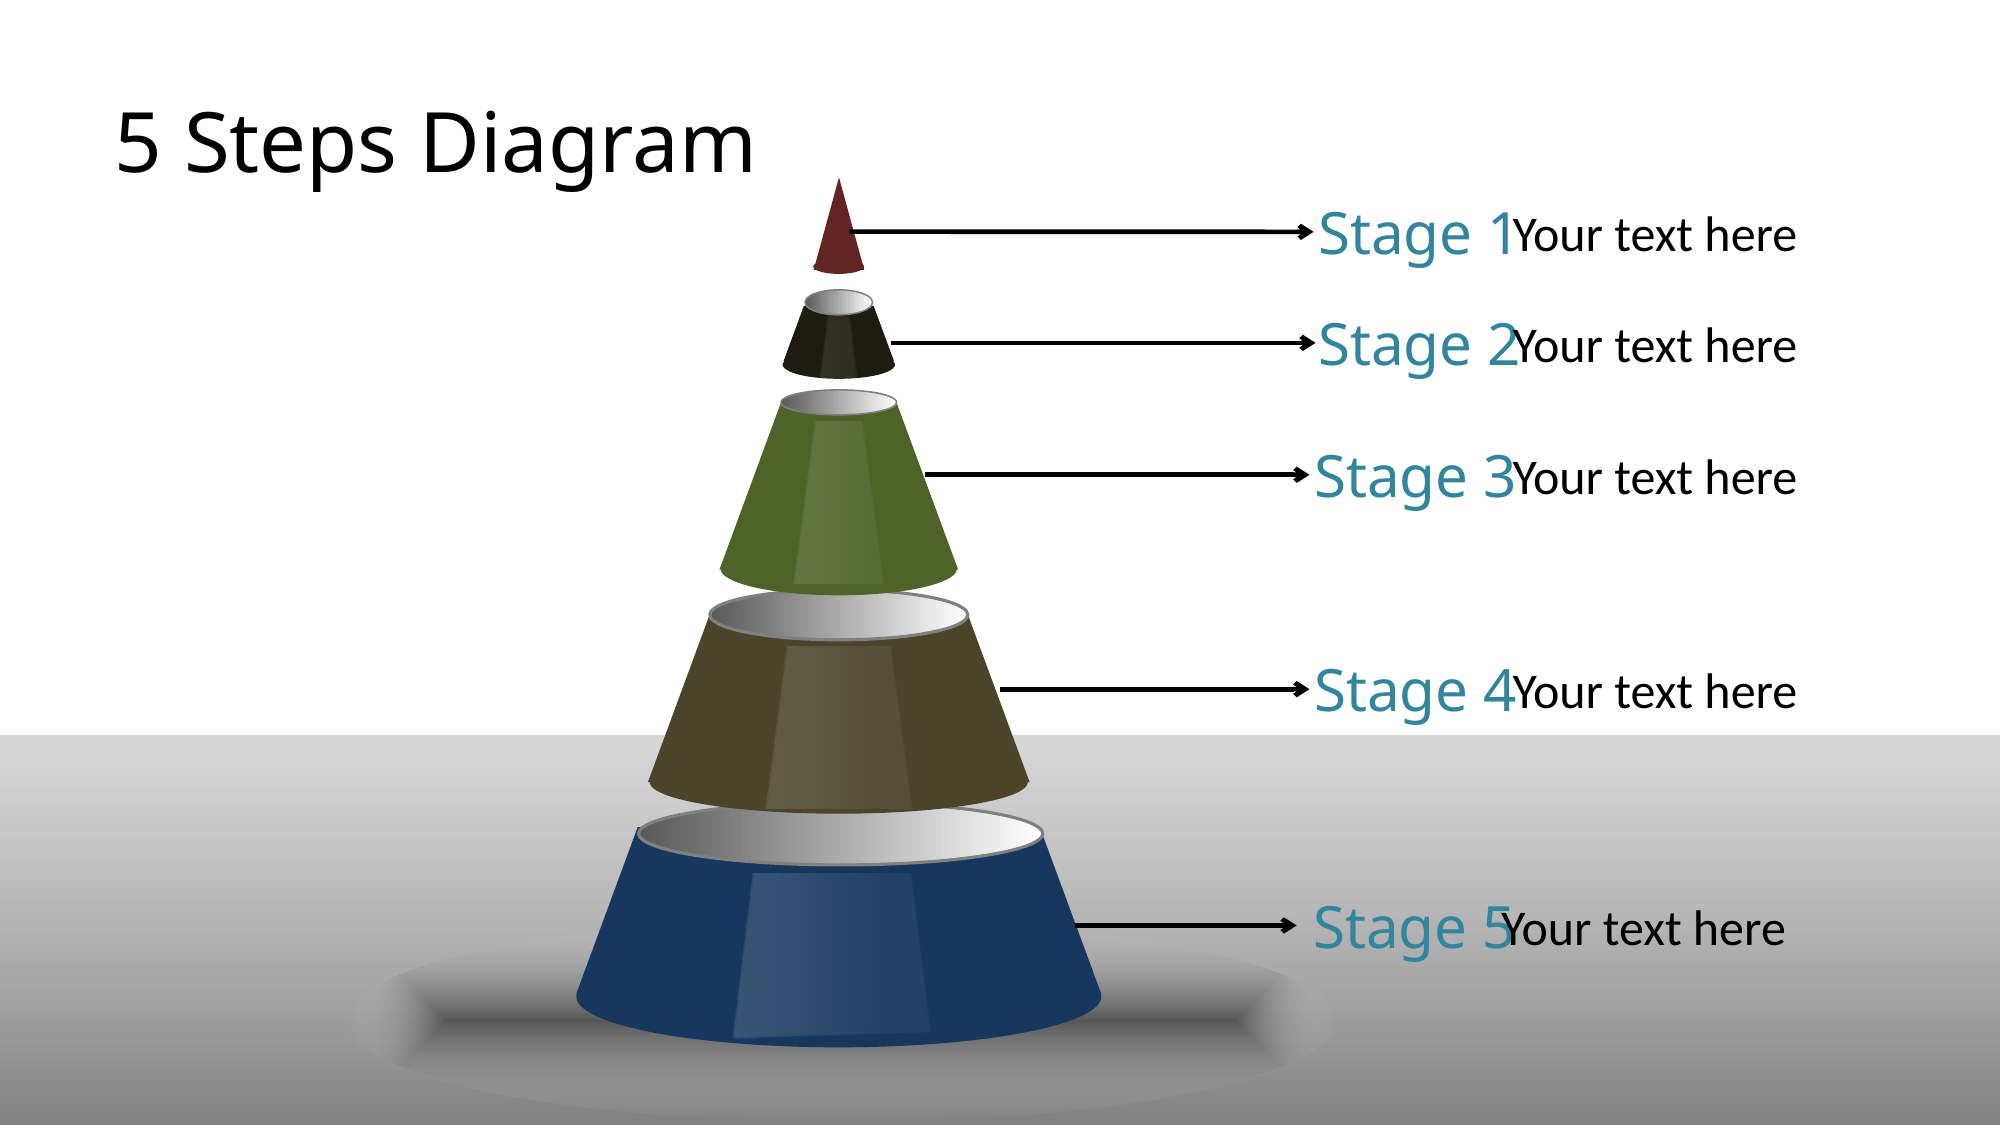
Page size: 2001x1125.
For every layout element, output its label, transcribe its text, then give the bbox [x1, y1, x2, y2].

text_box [812, 177, 865, 274]
title 5 Steps Diagram [99, 45, 1900, 233]
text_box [849, 188, 1815, 275]
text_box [963, 431, 1815, 518]
text_box [345, 935, 1336, 1122]
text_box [739, 289, 939, 379]
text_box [647, 589, 1030, 814]
text_box [0, 733, 2000, 1125]
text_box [719, 389, 959, 596]
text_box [890, 299, 1815, 387]
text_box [575, 802, 1102, 1048]
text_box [999, 645, 1815, 733]
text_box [1075, 882, 1814, 969]
